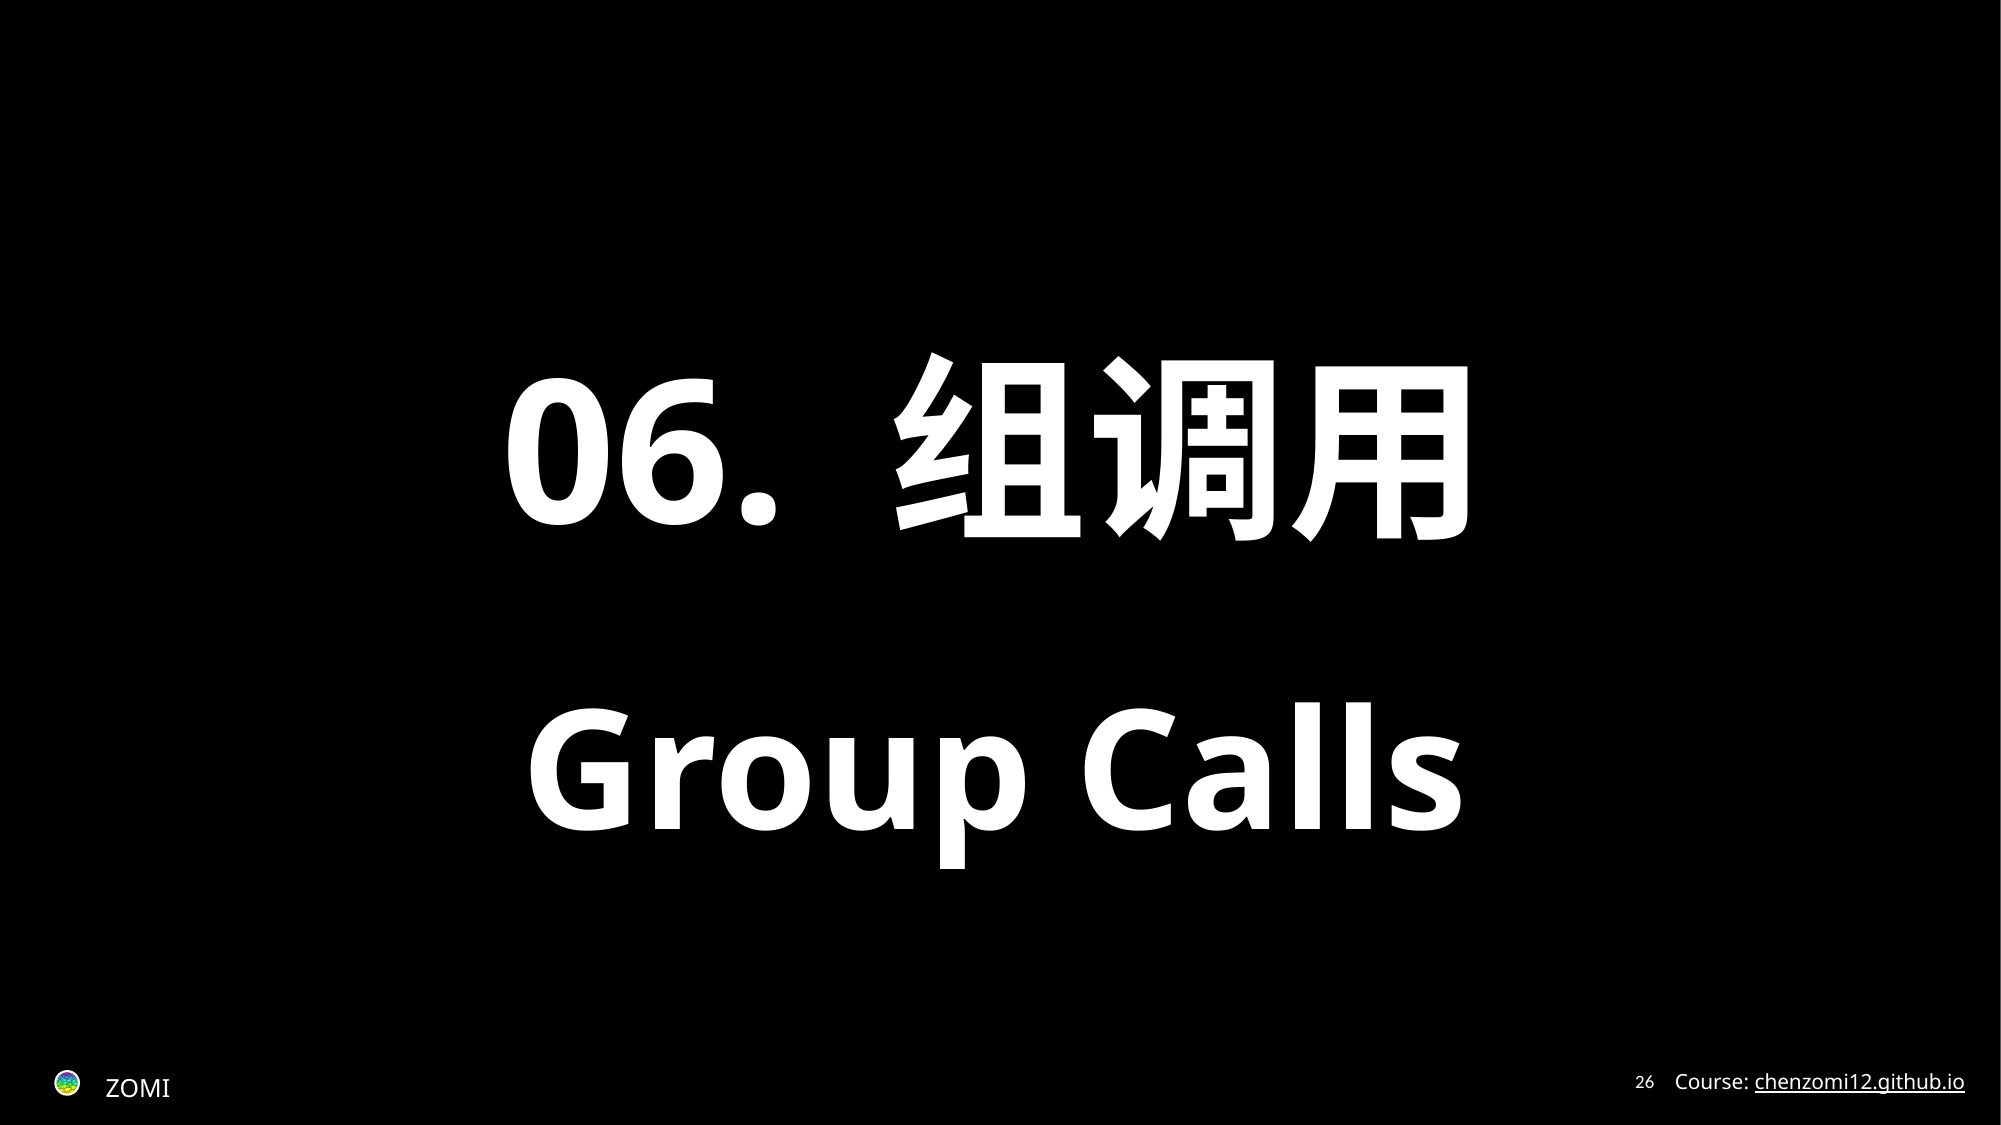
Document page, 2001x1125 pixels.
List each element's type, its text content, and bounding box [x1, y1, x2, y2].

picture [57, 1073, 77, 1093]
list 06. 组调用 Group Calls [79, 80, 1910, 986]
